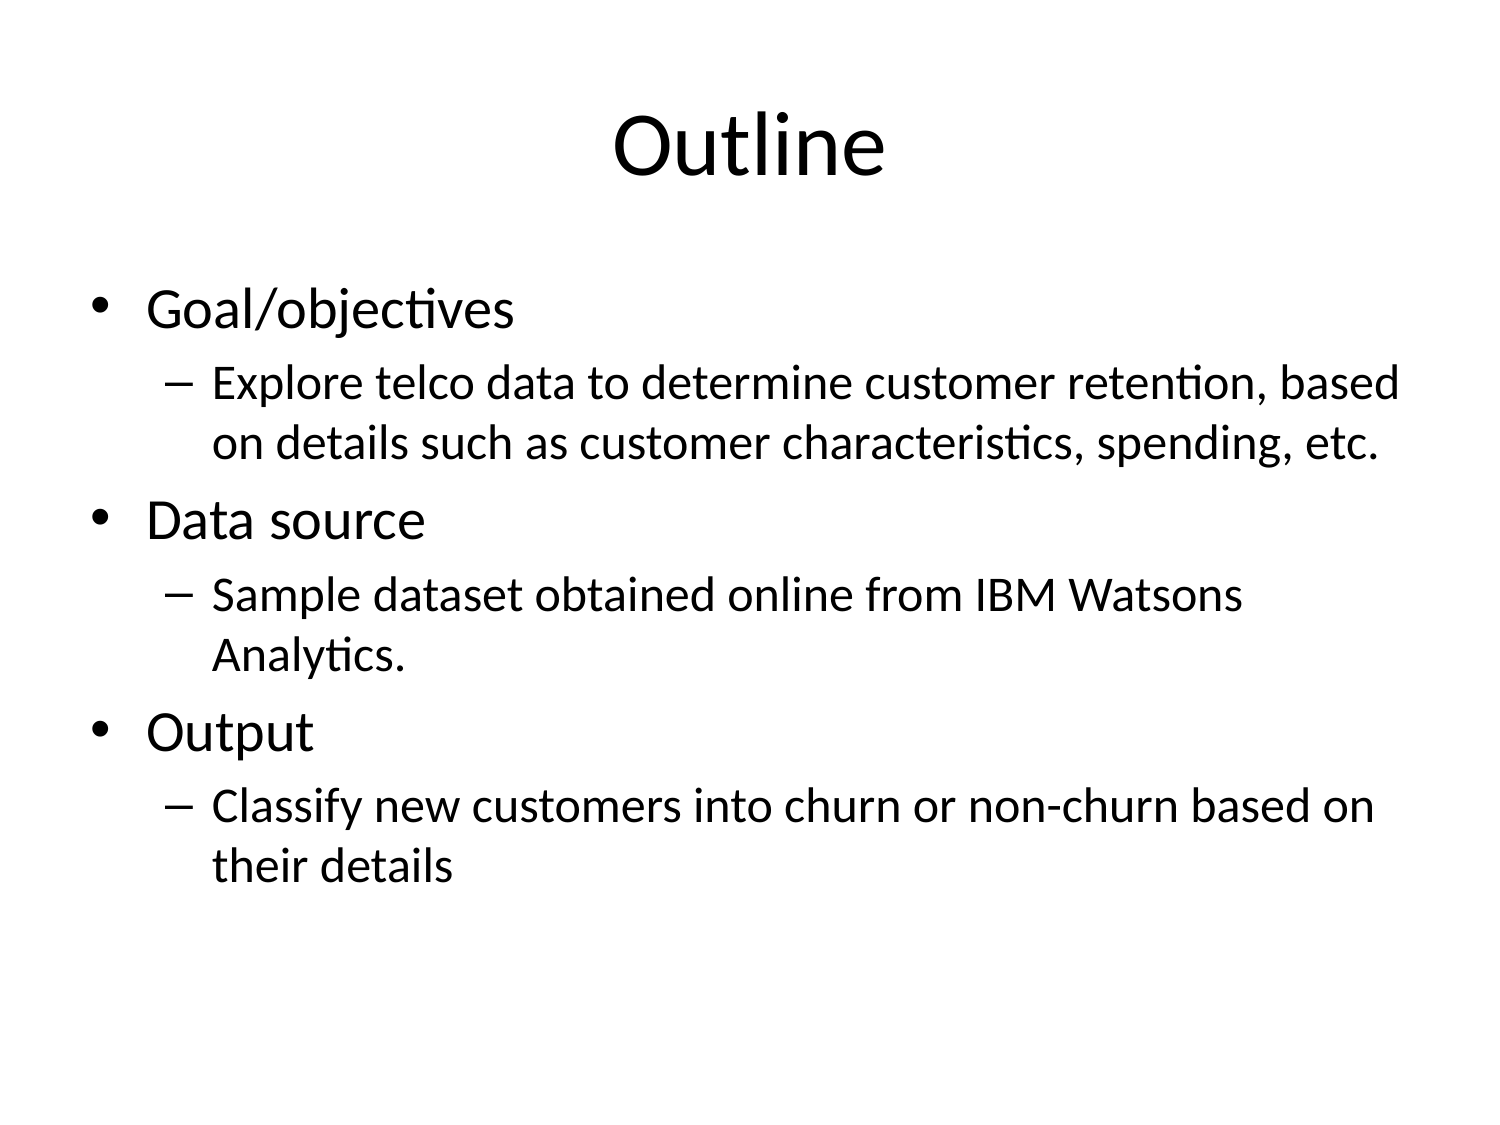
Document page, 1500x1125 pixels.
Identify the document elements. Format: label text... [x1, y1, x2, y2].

title Outline [75, 45, 1425, 233]
list Goal/objectives Explore telco data to determine customer retention, based on details such as customer characteristics, spending, etc. Data source Sample dataset obtained online from IBM Watsons Analytics. Output Classify new customers into churn or non-churn based on their details [75, 262, 1425, 1005]
